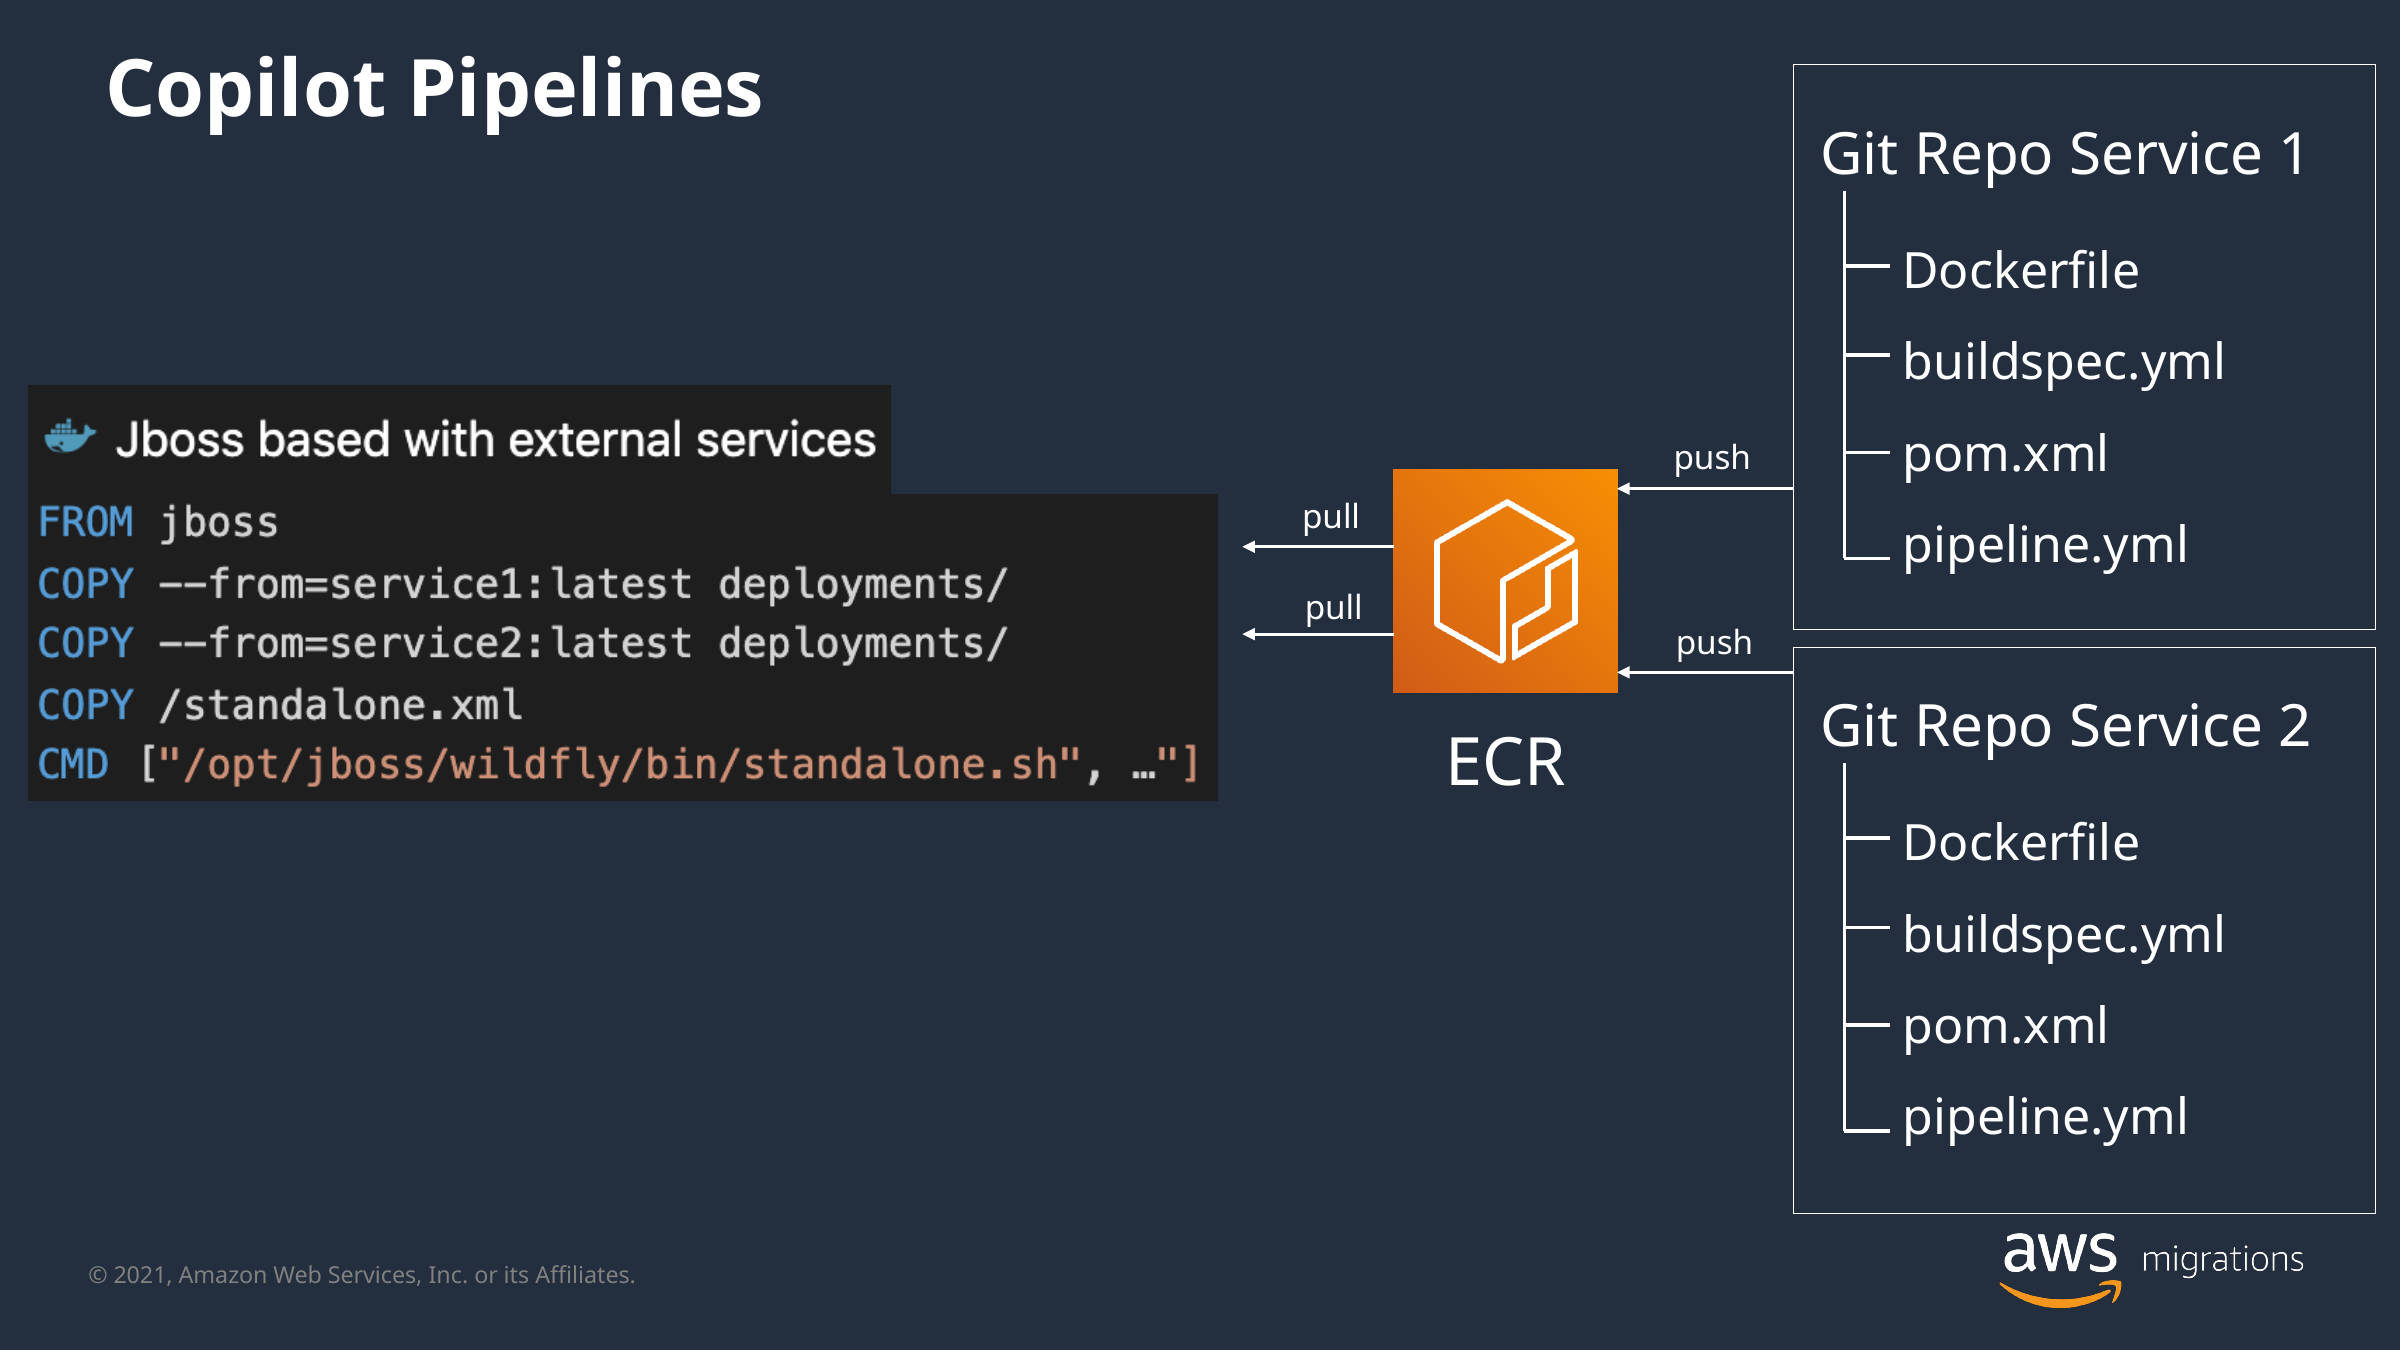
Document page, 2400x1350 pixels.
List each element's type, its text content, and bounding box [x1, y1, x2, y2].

text_box pull [1272, 482, 1388, 546]
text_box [1792, 672, 2340, 1174]
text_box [1393, 469, 1618, 826]
text_box pull [1274, 572, 1388, 633]
text_box push [1643, 422, 1781, 487]
text_box push [1645, 607, 1784, 671]
text_box [1793, 64, 2376, 630]
text_box [1793, 647, 2376, 1214]
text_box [1792, 99, 2340, 602]
title Copilot Pipelines [90, 30, 2307, 179]
picture [27, 385, 1219, 801]
